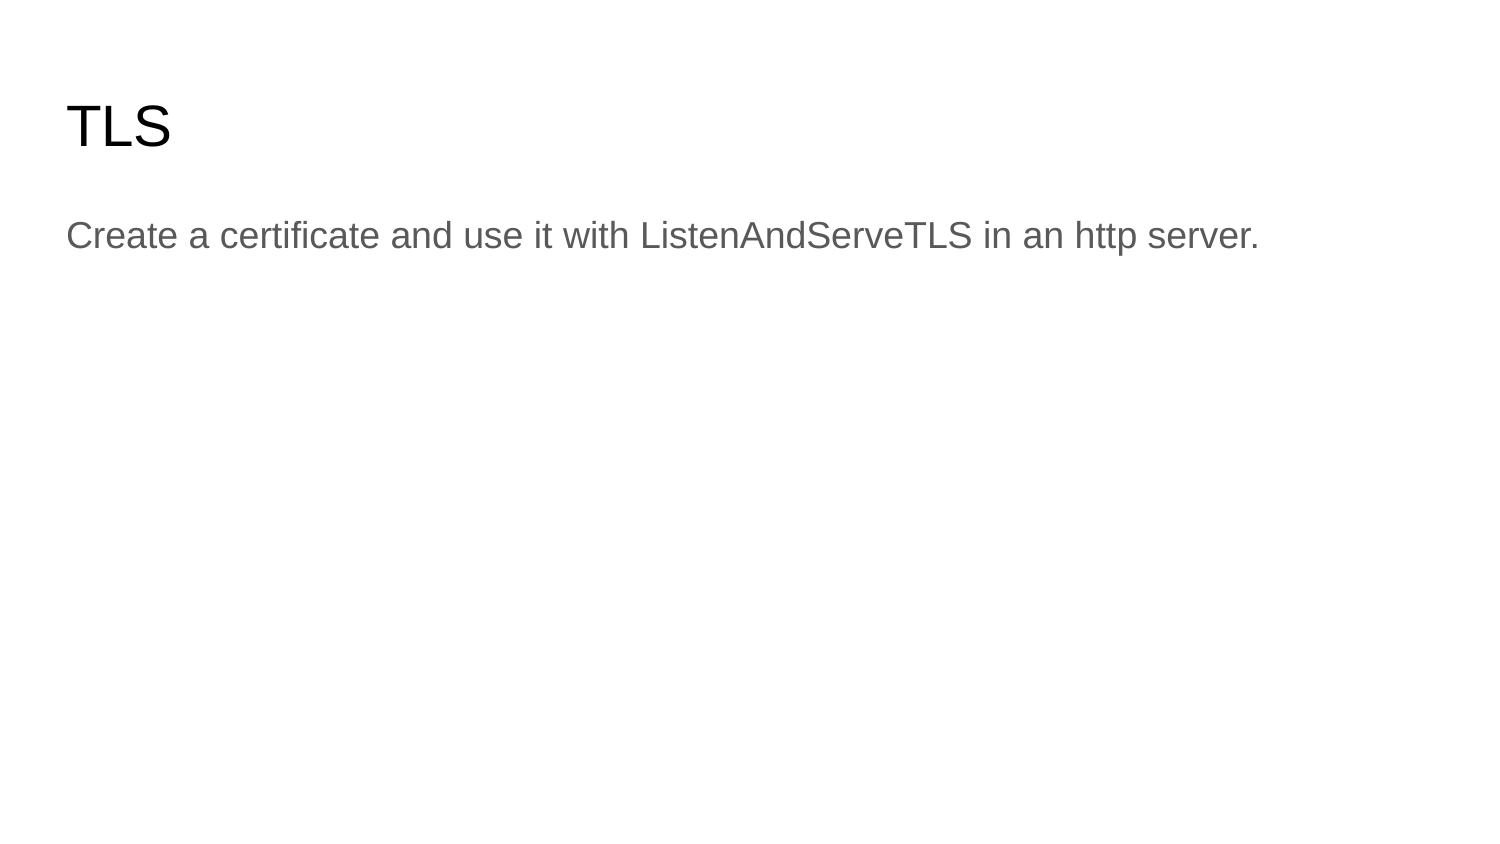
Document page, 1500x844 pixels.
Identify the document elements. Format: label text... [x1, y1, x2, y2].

title TLS [51, 72, 1449, 167]
list Create a certificate and use it with ListenAndServeTLS in an http server. [51, 189, 1449, 750]
